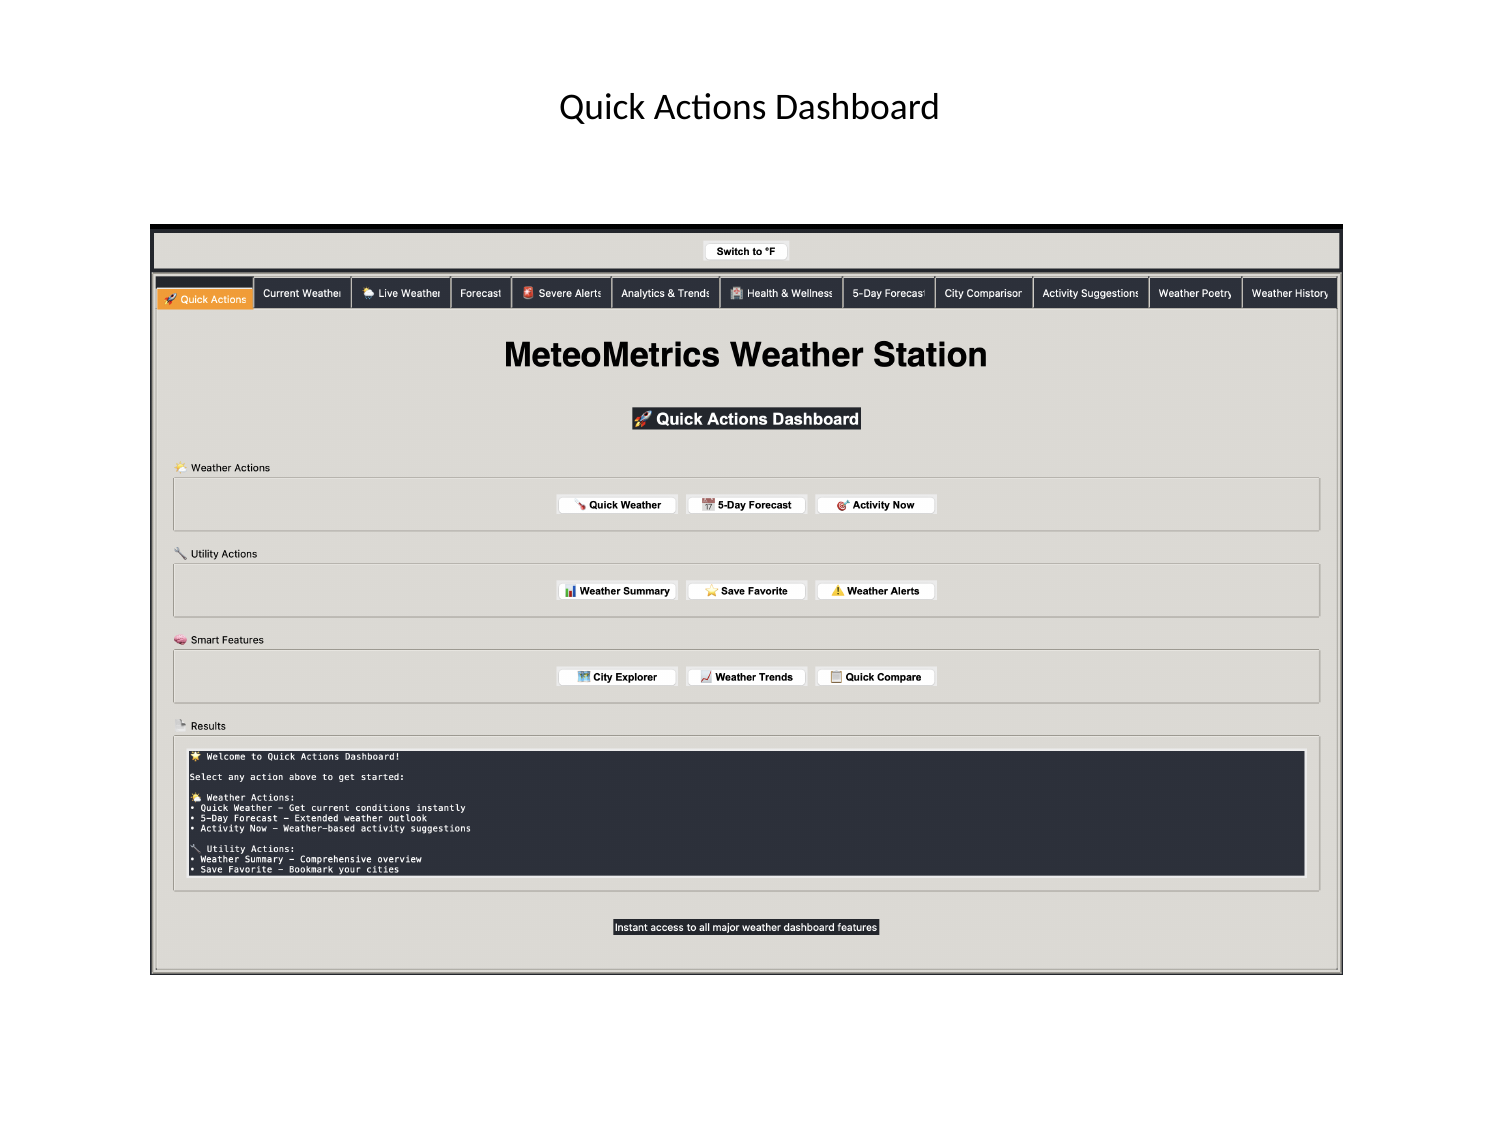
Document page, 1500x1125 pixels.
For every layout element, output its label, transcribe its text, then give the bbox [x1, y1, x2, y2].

text_box Quick Actions Dashboard [544, 74, 956, 135]
picture [149, 224, 1343, 976]
